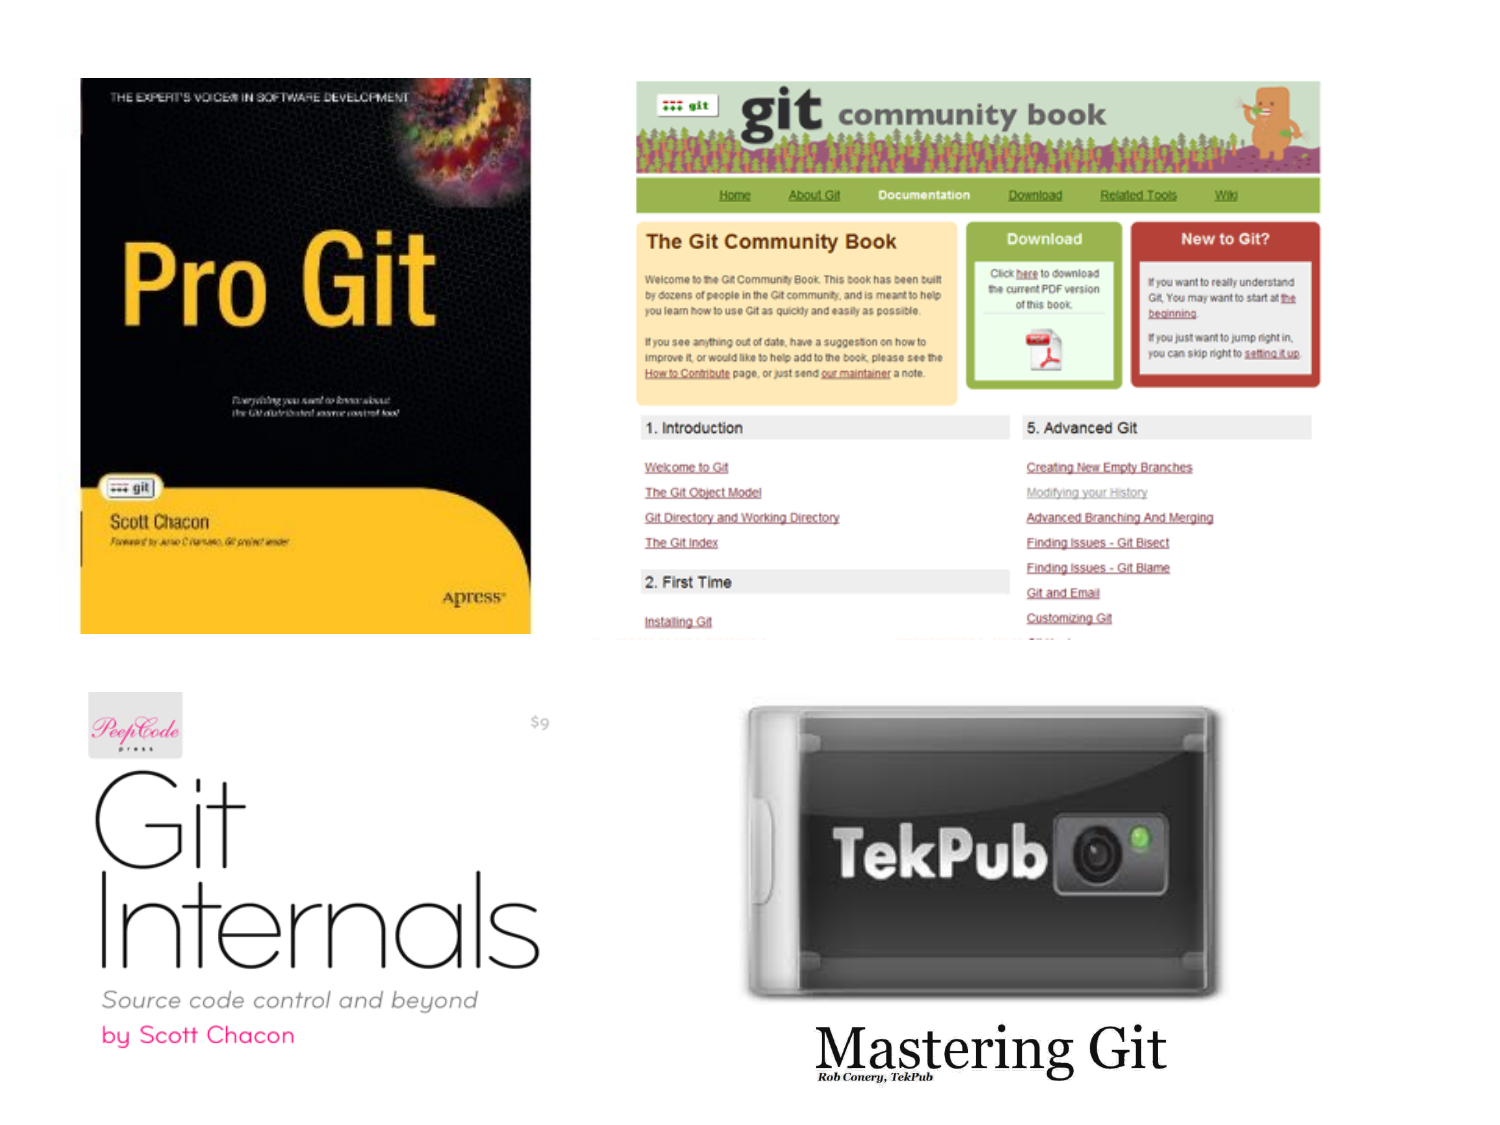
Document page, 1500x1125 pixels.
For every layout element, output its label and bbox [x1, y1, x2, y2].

picture [29, 66, 1409, 640]
picture [64, 692, 575, 1075]
picture [737, 680, 1247, 1006]
picture [808, 1011, 1176, 1089]
